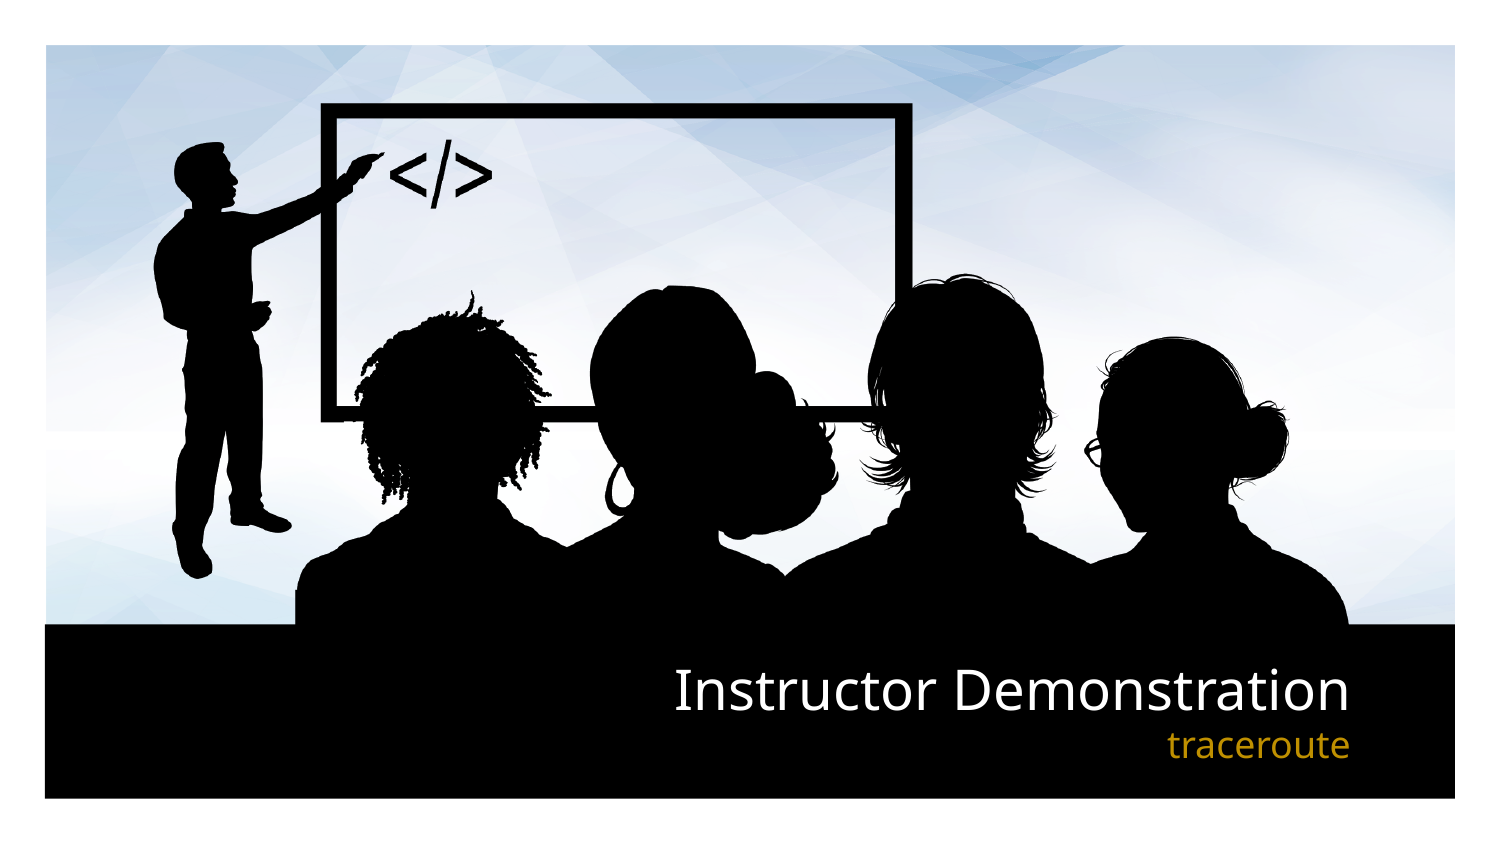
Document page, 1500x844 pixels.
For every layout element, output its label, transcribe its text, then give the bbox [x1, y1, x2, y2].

title traceroute [0, 719, 1500, 799]
picture [45, 0, 1468, 630]
